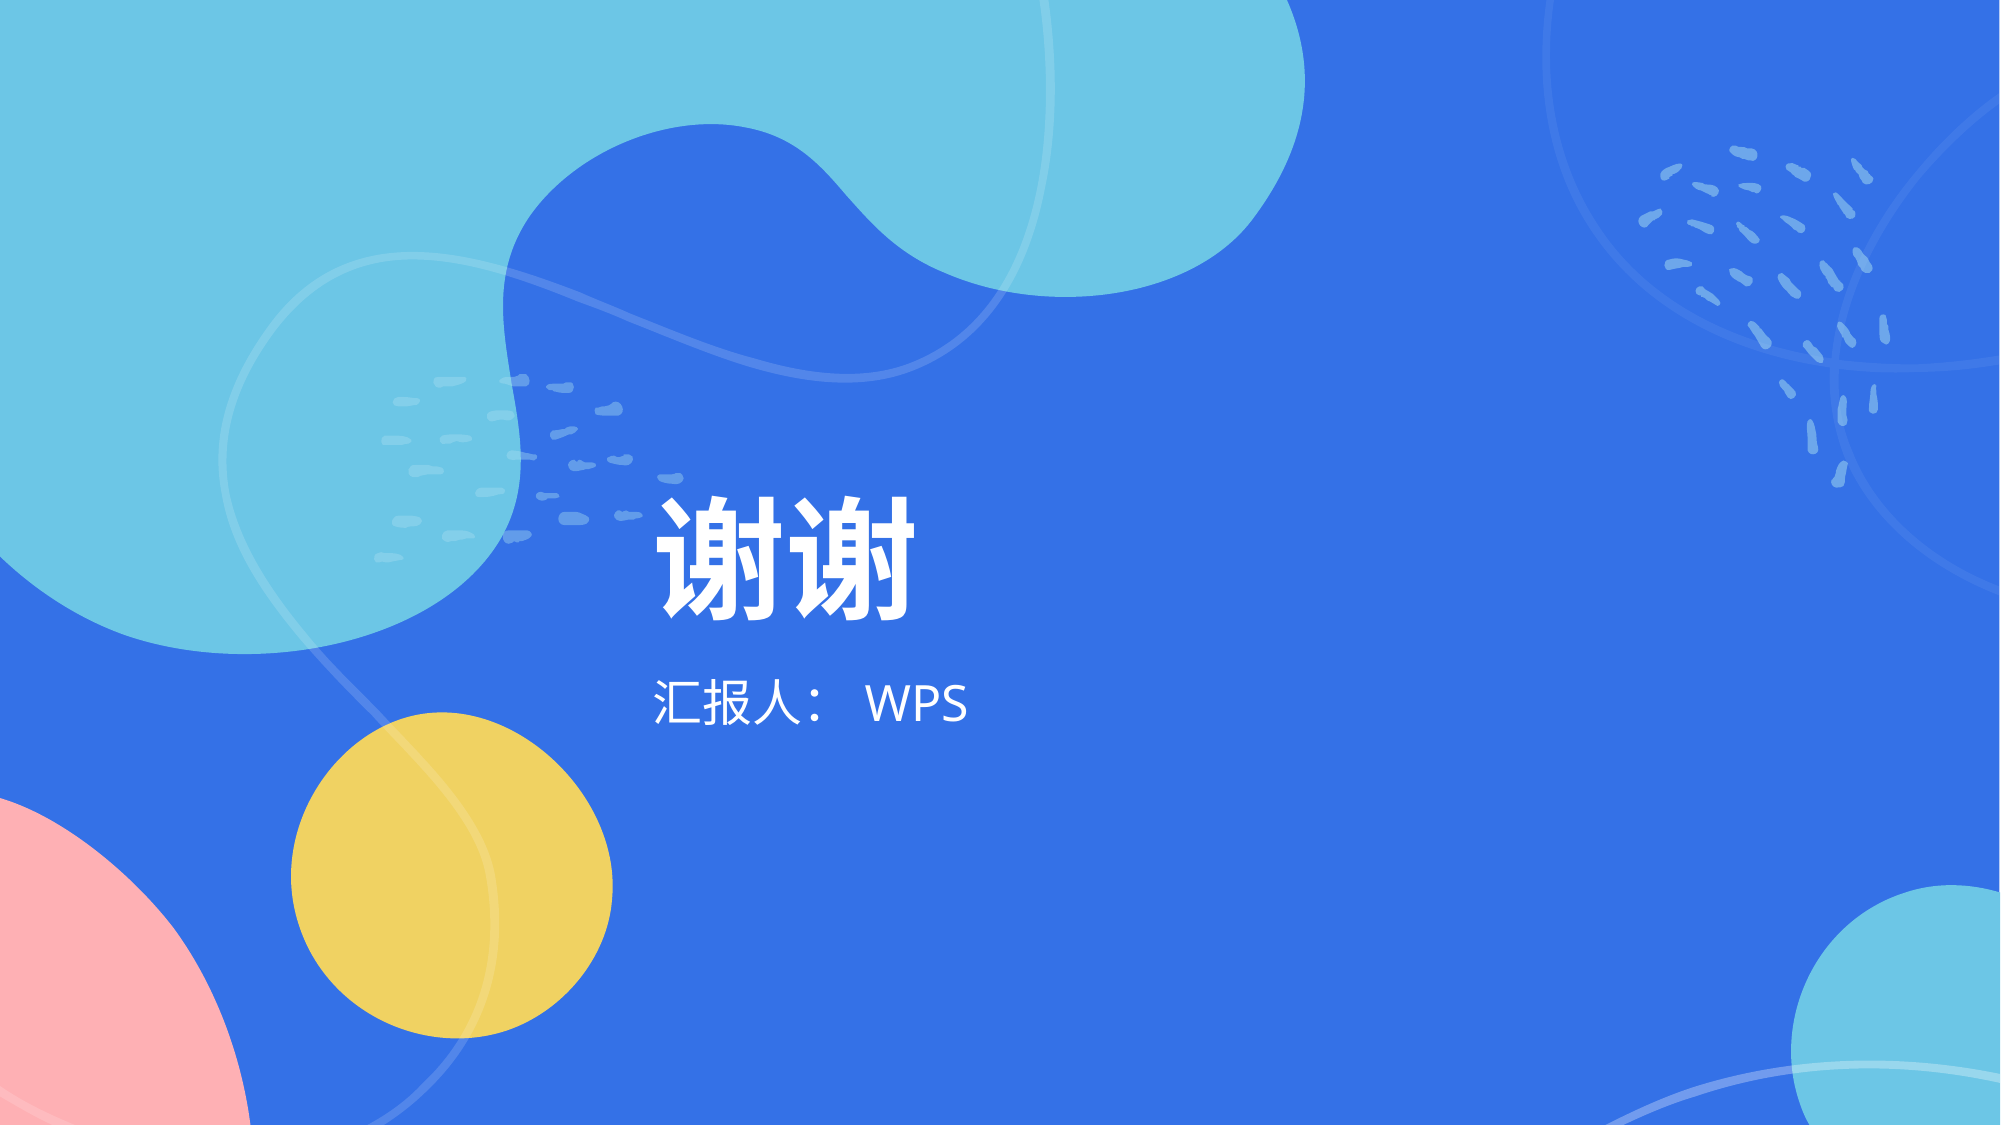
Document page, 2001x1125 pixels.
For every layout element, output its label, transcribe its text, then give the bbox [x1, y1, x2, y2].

title 谢谢 [652, 340, 1760, 637]
list 汇报人：WPS [652, 671, 1760, 952]
